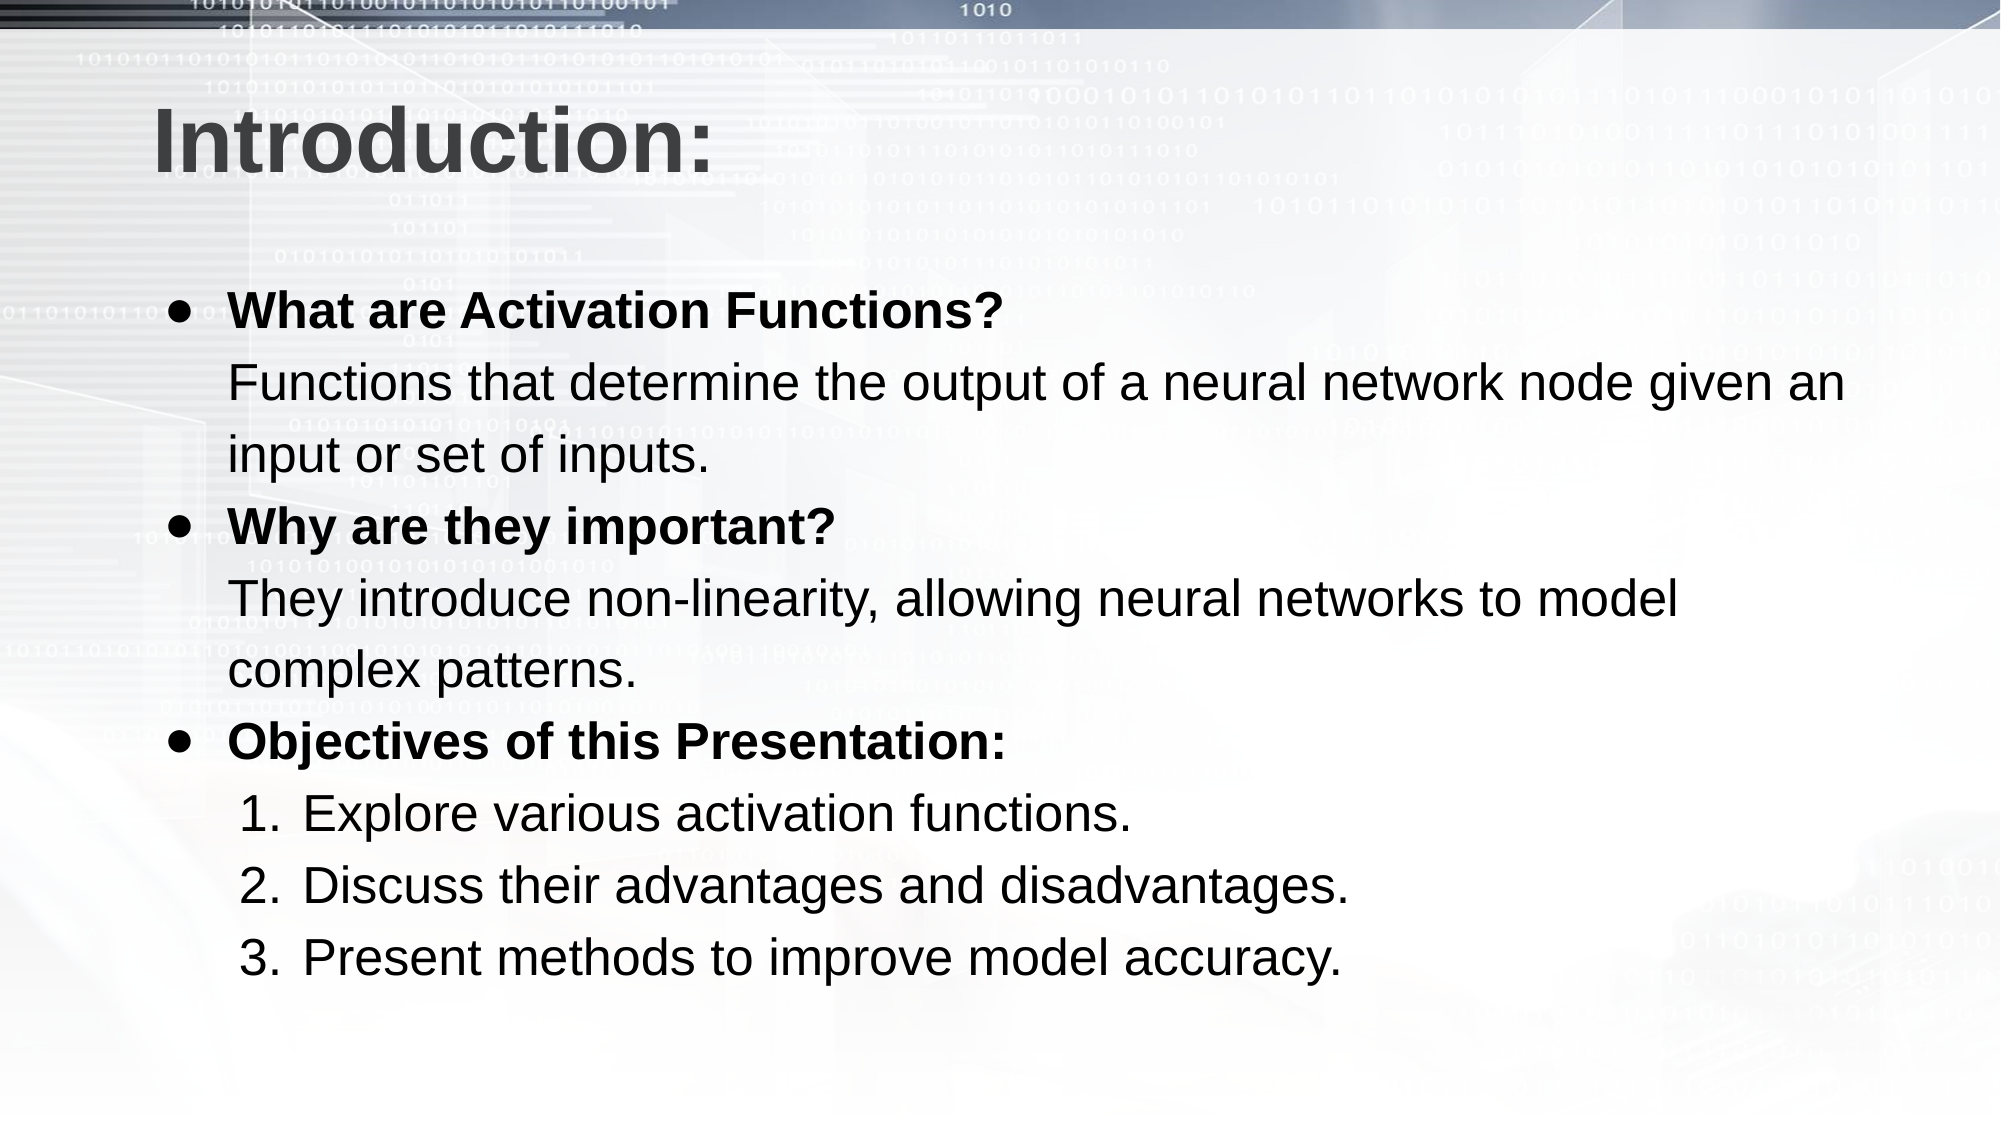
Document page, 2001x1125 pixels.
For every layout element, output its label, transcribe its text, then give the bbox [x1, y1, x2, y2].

picture [0, 0, 2001, 1125]
title Introduction: [137, 59, 1863, 230]
list What are Activation Functions? Functions that determine the output of a neural network node given an input or set of inputs. Why are they important? They introduce non-linearity, allowing neural networks to model complex patterns. Objectives of this Presentation: Explore various activation functions. Discuss their advantages and disadvantages. Present methods to improve model accuracy. [137, 260, 1863, 1086]
